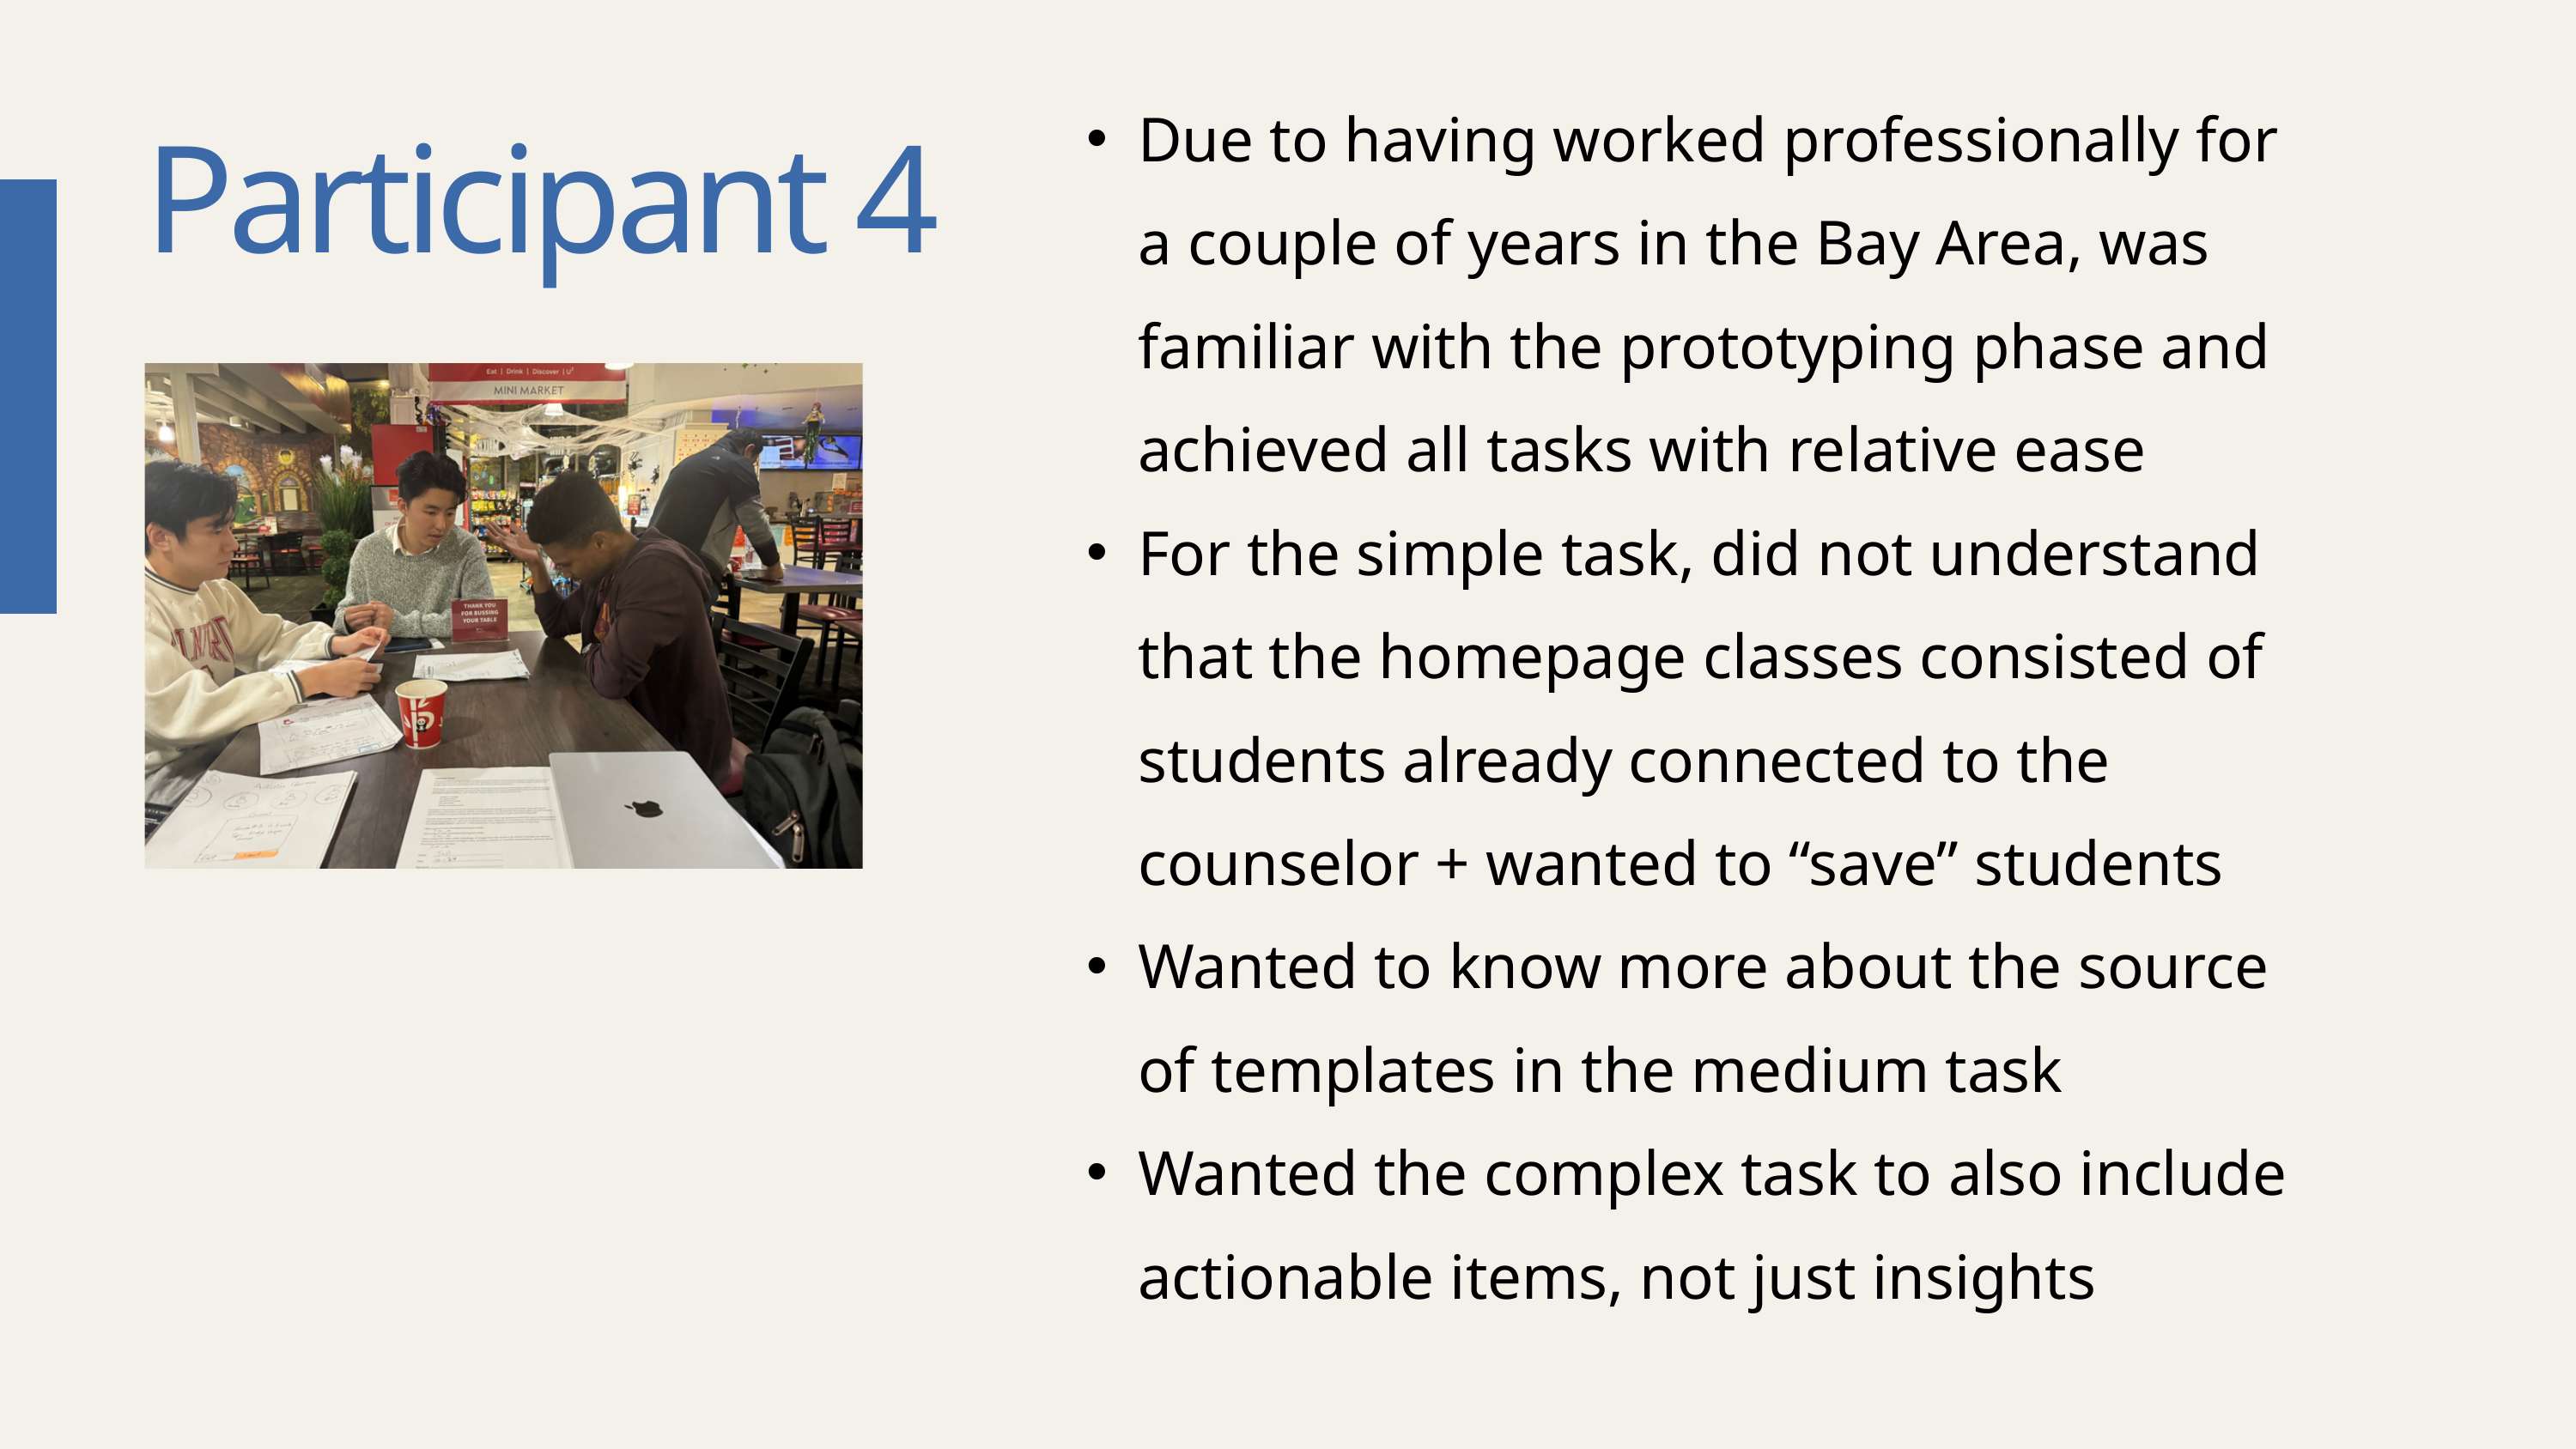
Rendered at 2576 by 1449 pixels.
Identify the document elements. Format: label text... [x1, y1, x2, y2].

text_box Participant 4 [144, 150, 1034, 283]
text_box Due to having worked professionally for a couple of years in the Bay Area, was familiar with the prototyping phase and achieved all tasks with relative ease For the simple task, did not understand that the homepage classes consisted of students already connected to the counselor + wanted to “save” students Wanted to know more about the source of templates in the medium task Wanted the complex task to also include actionable items, not just insights [1034, 70, 2324, 1312]
text_box [144, 363, 863, 869]
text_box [0, 179, 57, 615]
